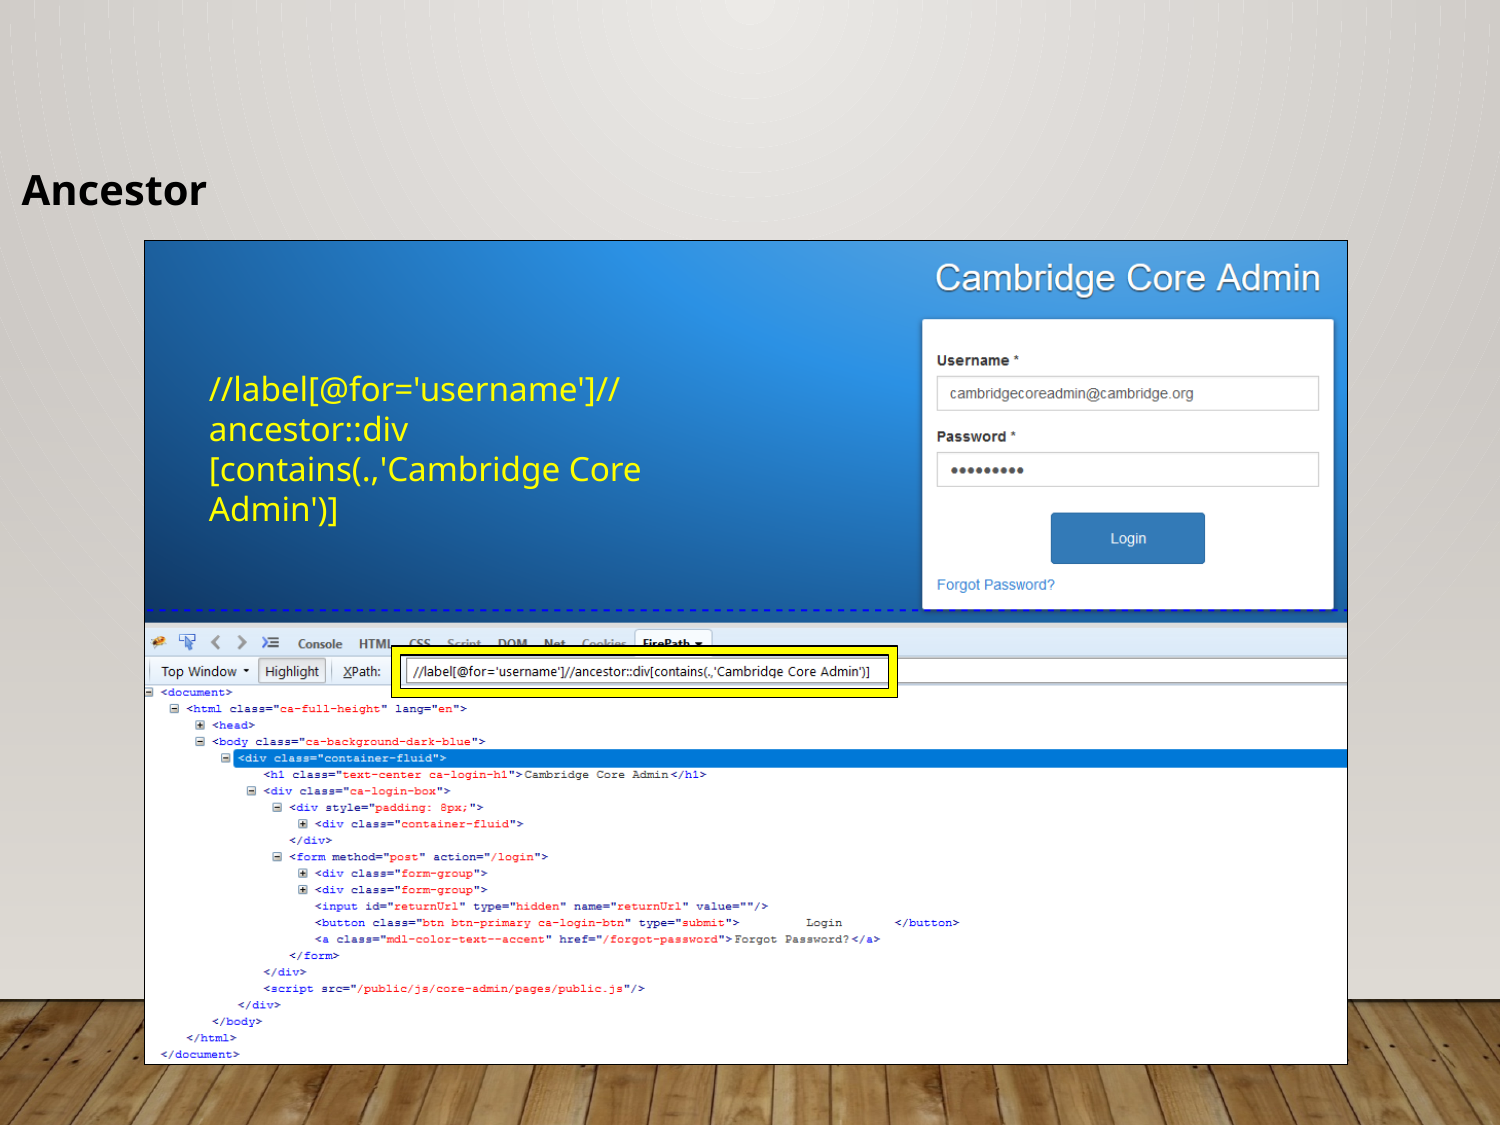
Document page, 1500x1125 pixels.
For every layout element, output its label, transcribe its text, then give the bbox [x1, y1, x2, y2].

picture [0, 240, 1500, 1125]
text_box Ancestor [6, 156, 223, 222]
